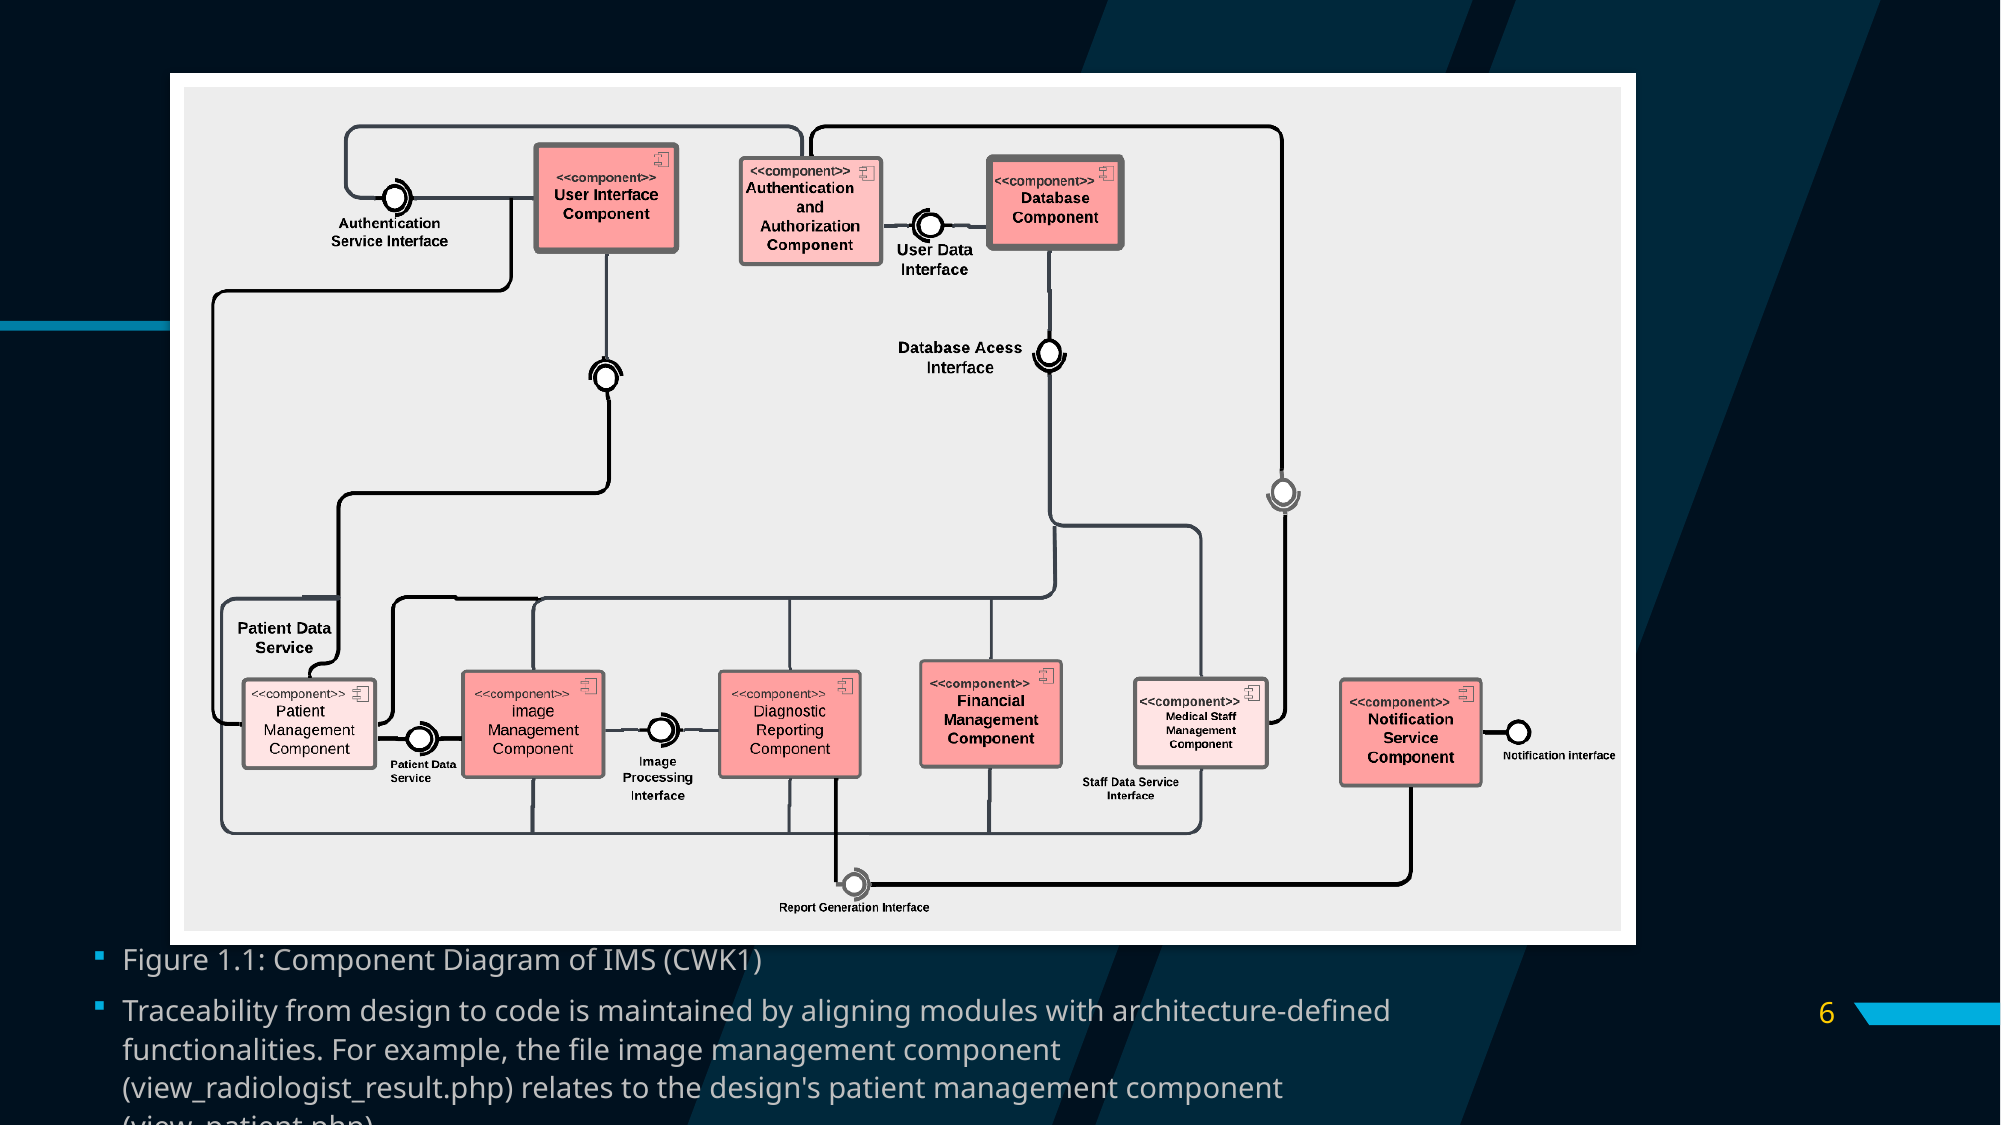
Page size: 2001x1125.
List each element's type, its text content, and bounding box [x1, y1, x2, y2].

picture [184, 87, 1621, 931]
list Figure 1.1: Component Diagram of IMS (CWK1) Traceability from design to code is maintained by aligning modules with architecture-defined functionalities. For example, the file image management component (view_radiologist_result.php) relates to the design's patient management component (view_patient.php). [78, 930, 1451, 1125]
slide_number 6 [1760, 984, 1851, 1045]
